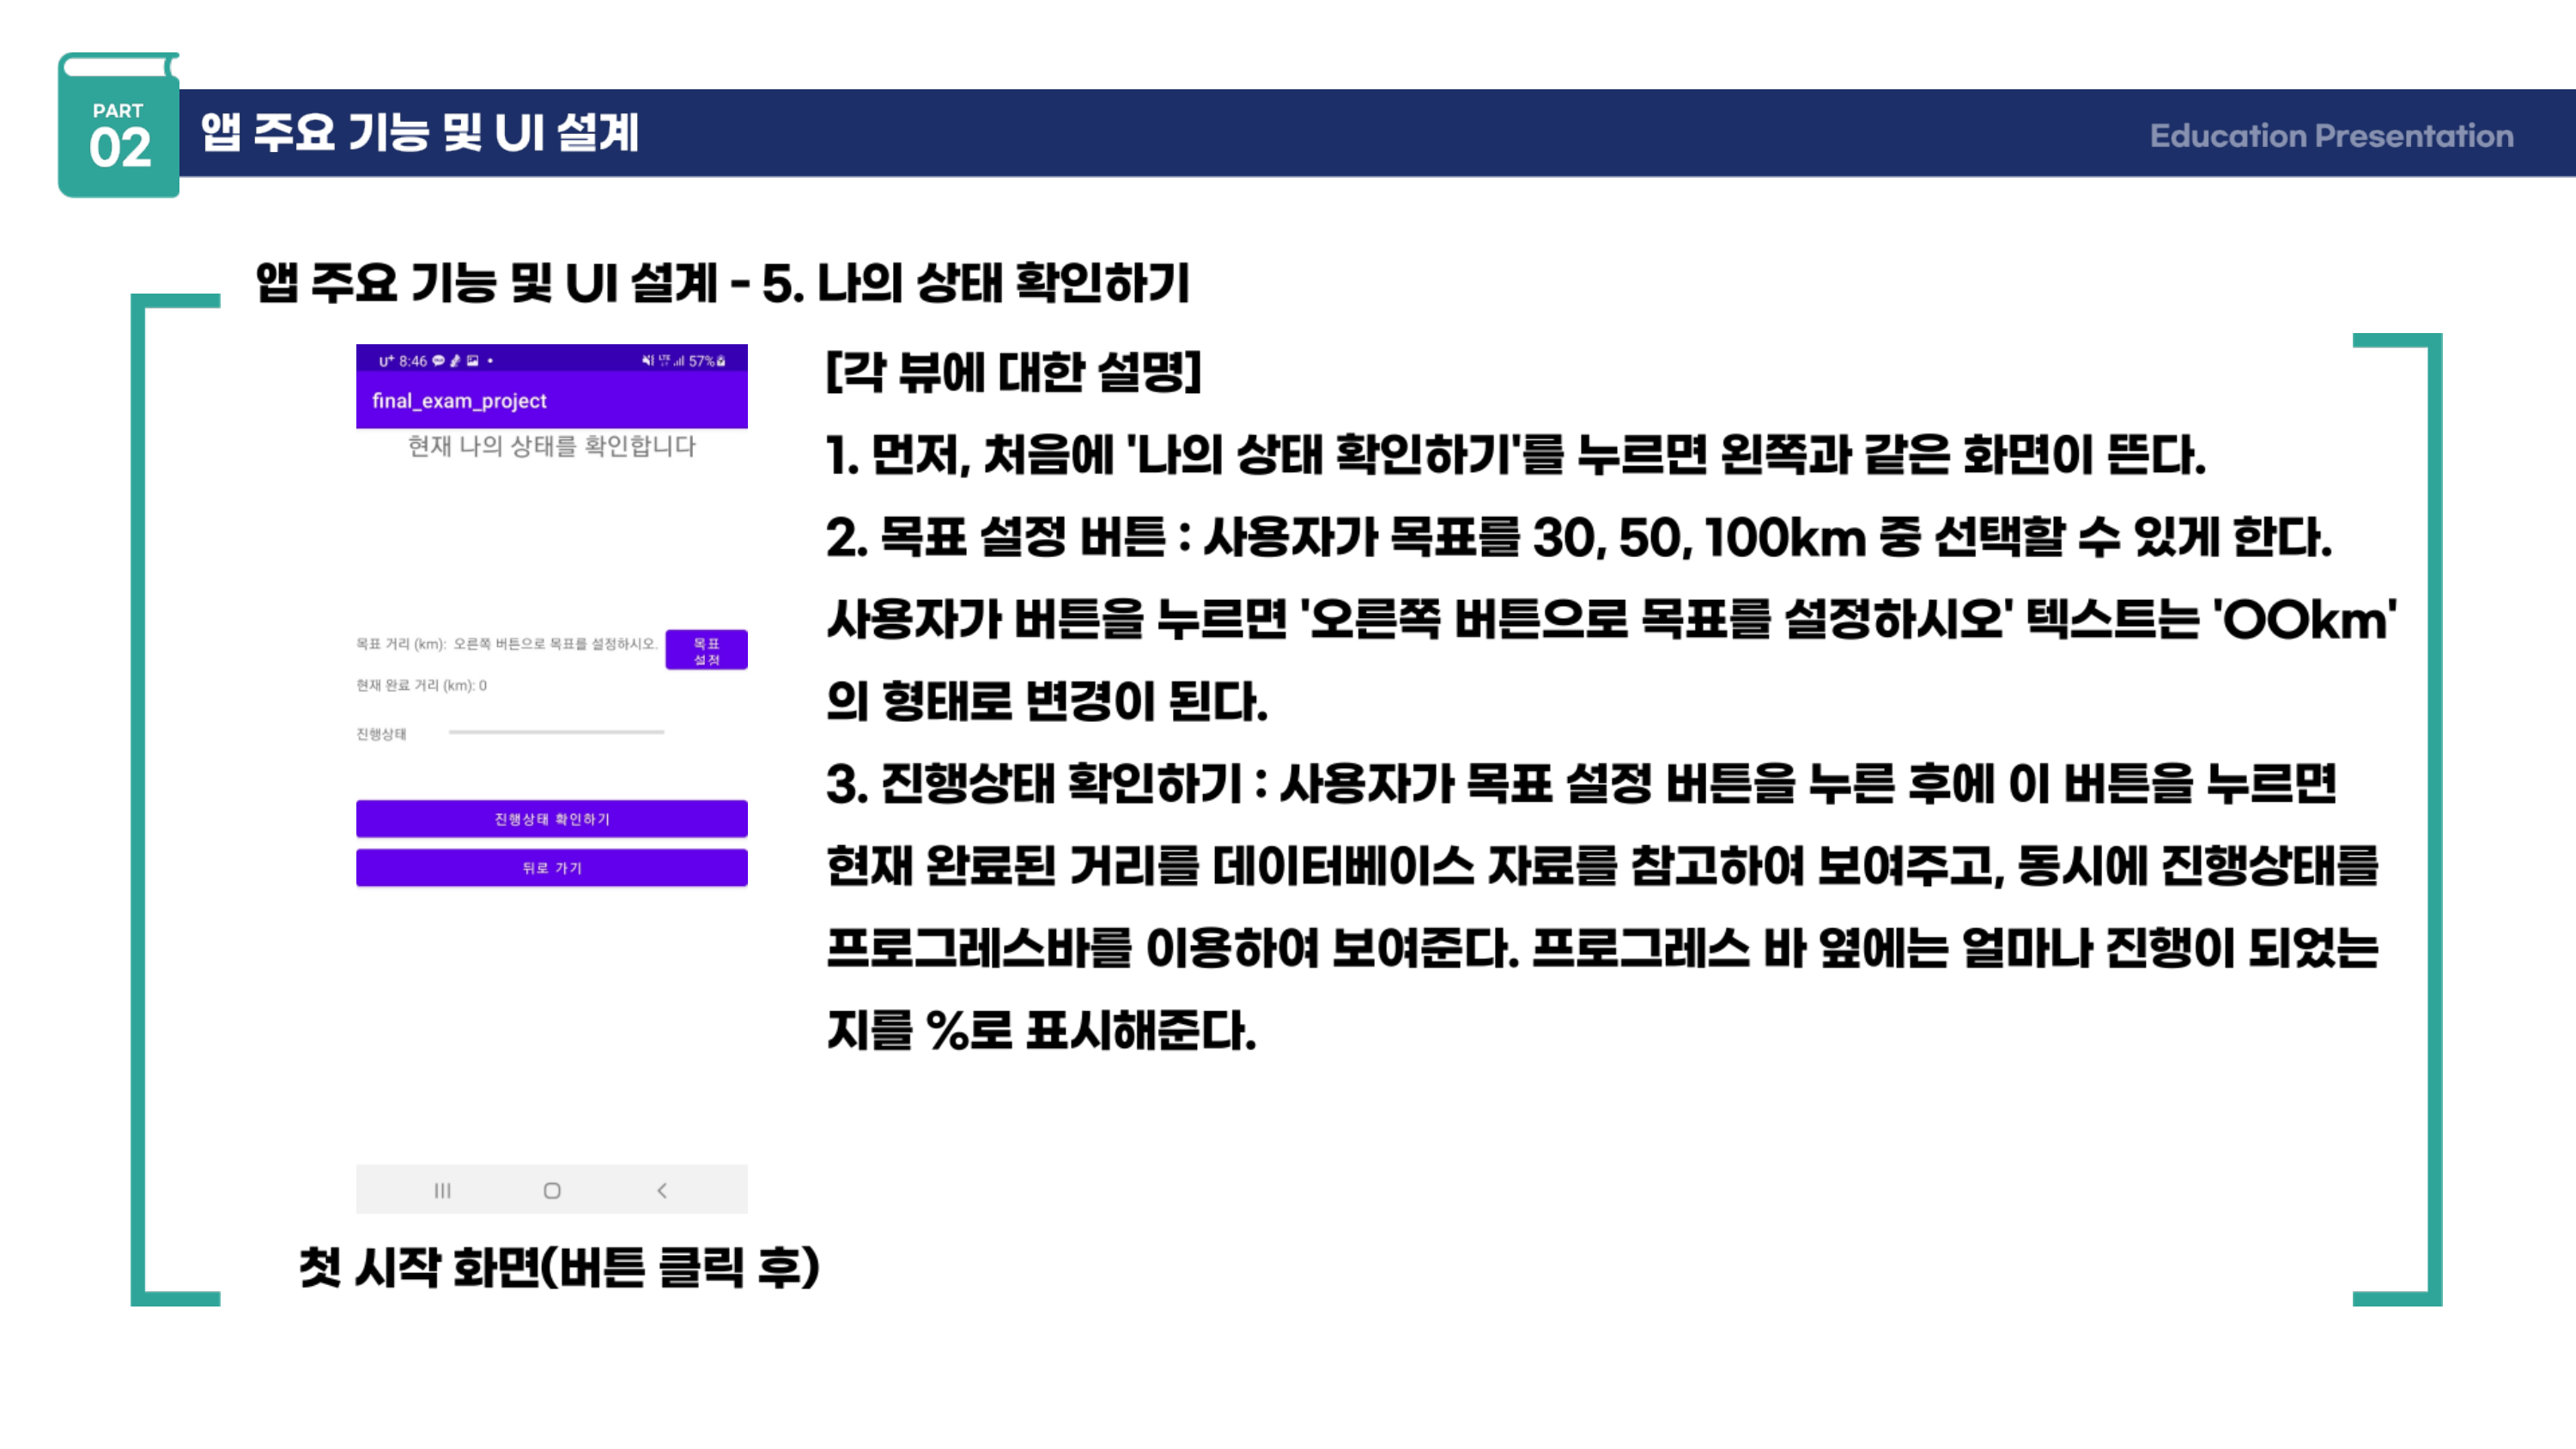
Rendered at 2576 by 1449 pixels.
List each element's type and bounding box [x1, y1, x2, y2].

text_box [2353, 332, 2443, 1307]
text_box [184, 89, 2576, 178]
picture [69, 98, 176, 209]
picture [192, 99, 662, 189]
text_box [355, 344, 748, 1214]
text_box [131, 294, 222, 1307]
picture [291, 1233, 843, 1328]
picture [247, 248, 2421, 1091]
text_box [58, 52, 179, 198]
picture [2129, 114, 2530, 173]
